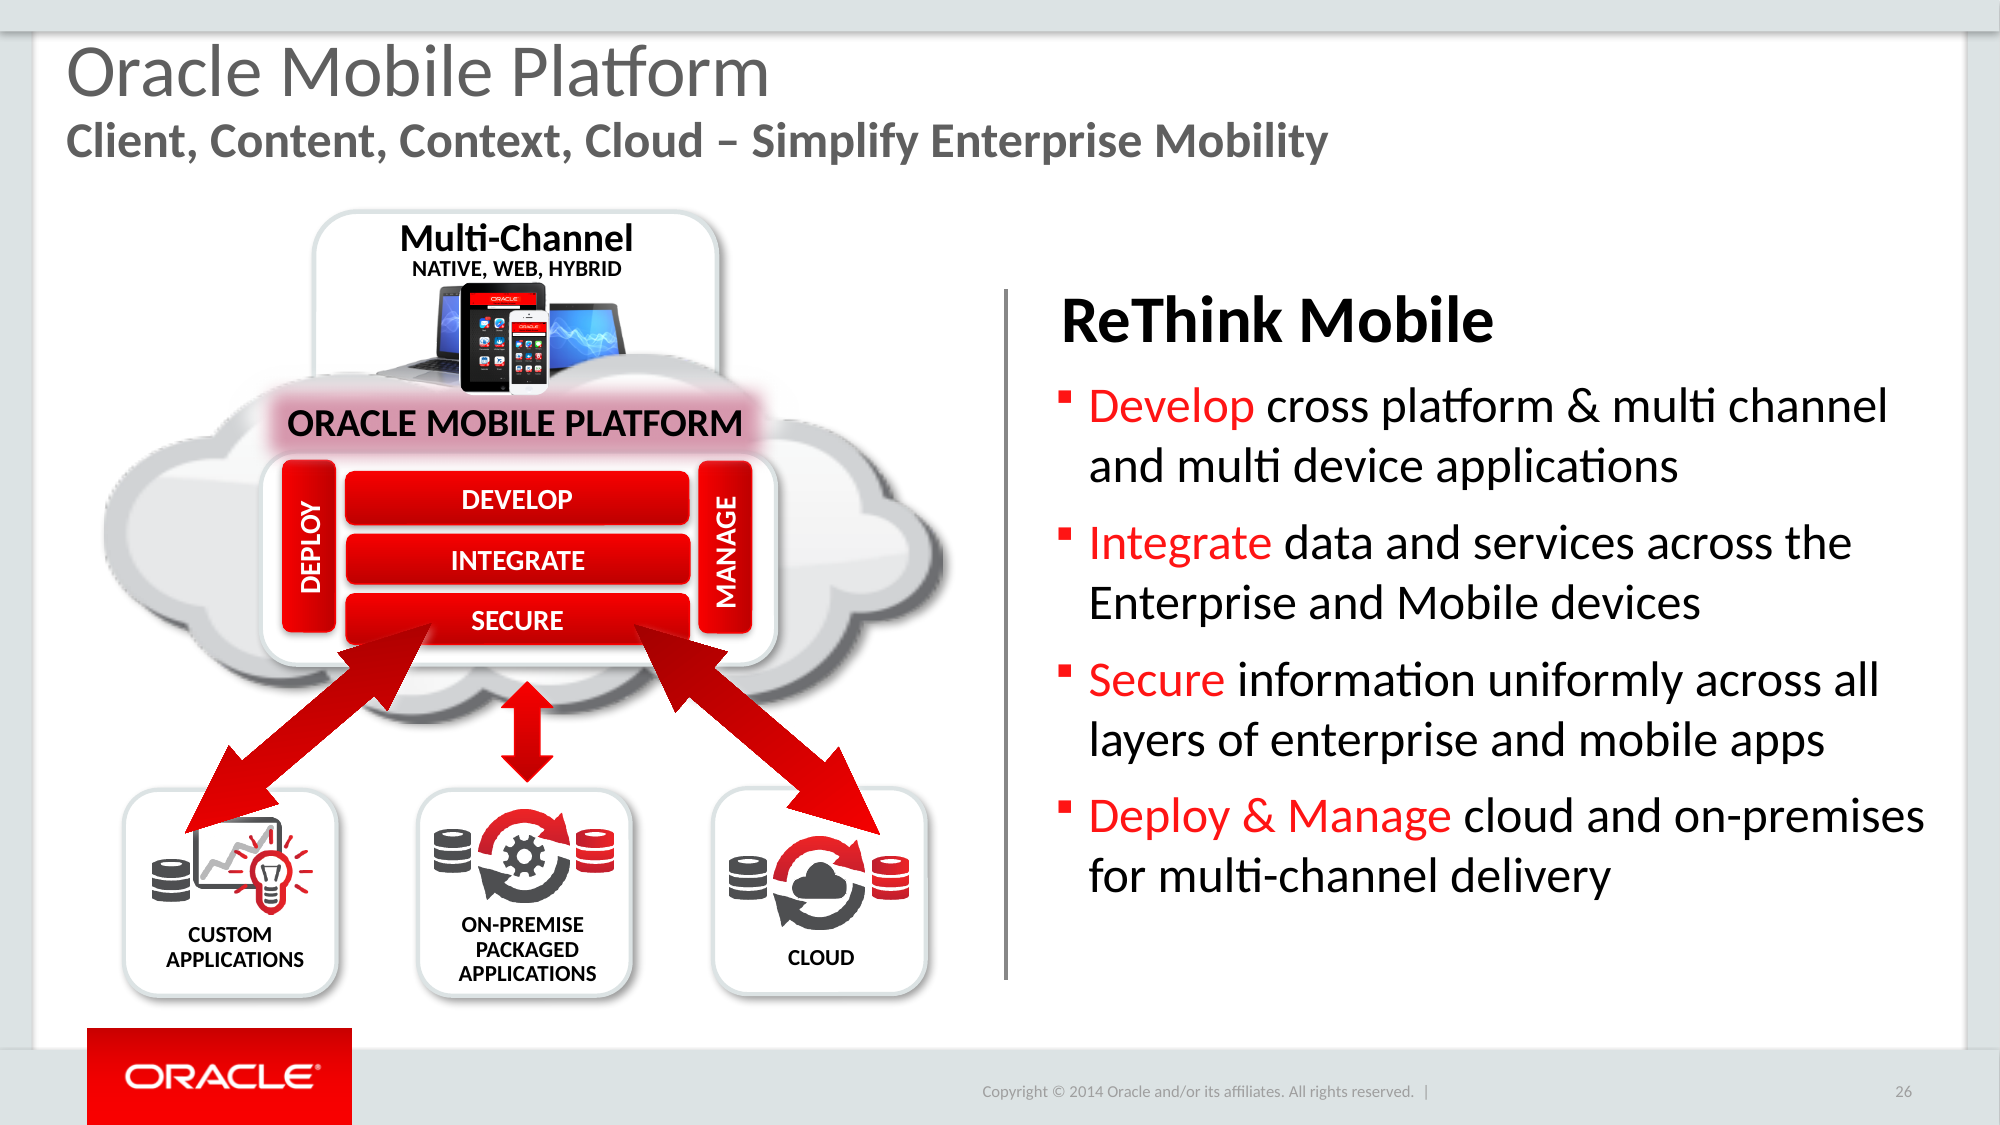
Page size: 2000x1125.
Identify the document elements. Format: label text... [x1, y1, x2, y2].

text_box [123, 787, 926, 996]
text_box ReThink Mobile Develop cross platform & multi channel and multi device applications Integrate data and services across the Enterprise and Mobile devices Secure information uniformly across all layers of enterprise and mobile apps Deploy & Manage cloud and on-premises for multi-channel delivery [1049, 213, 1971, 965]
picture [458, 281, 550, 396]
title Oracle Mobile Platform [65, 2, 1891, 111]
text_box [269, 566, 798, 892]
picture [87, 1028, 352, 1125]
slide_number 26 [1849, 1075, 1913, 1106]
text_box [104, 354, 965, 724]
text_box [313, 204, 719, 353]
list Client, Content, Context, Cloud – Simplify Enterprise Mobility [65, 114, 1891, 171]
